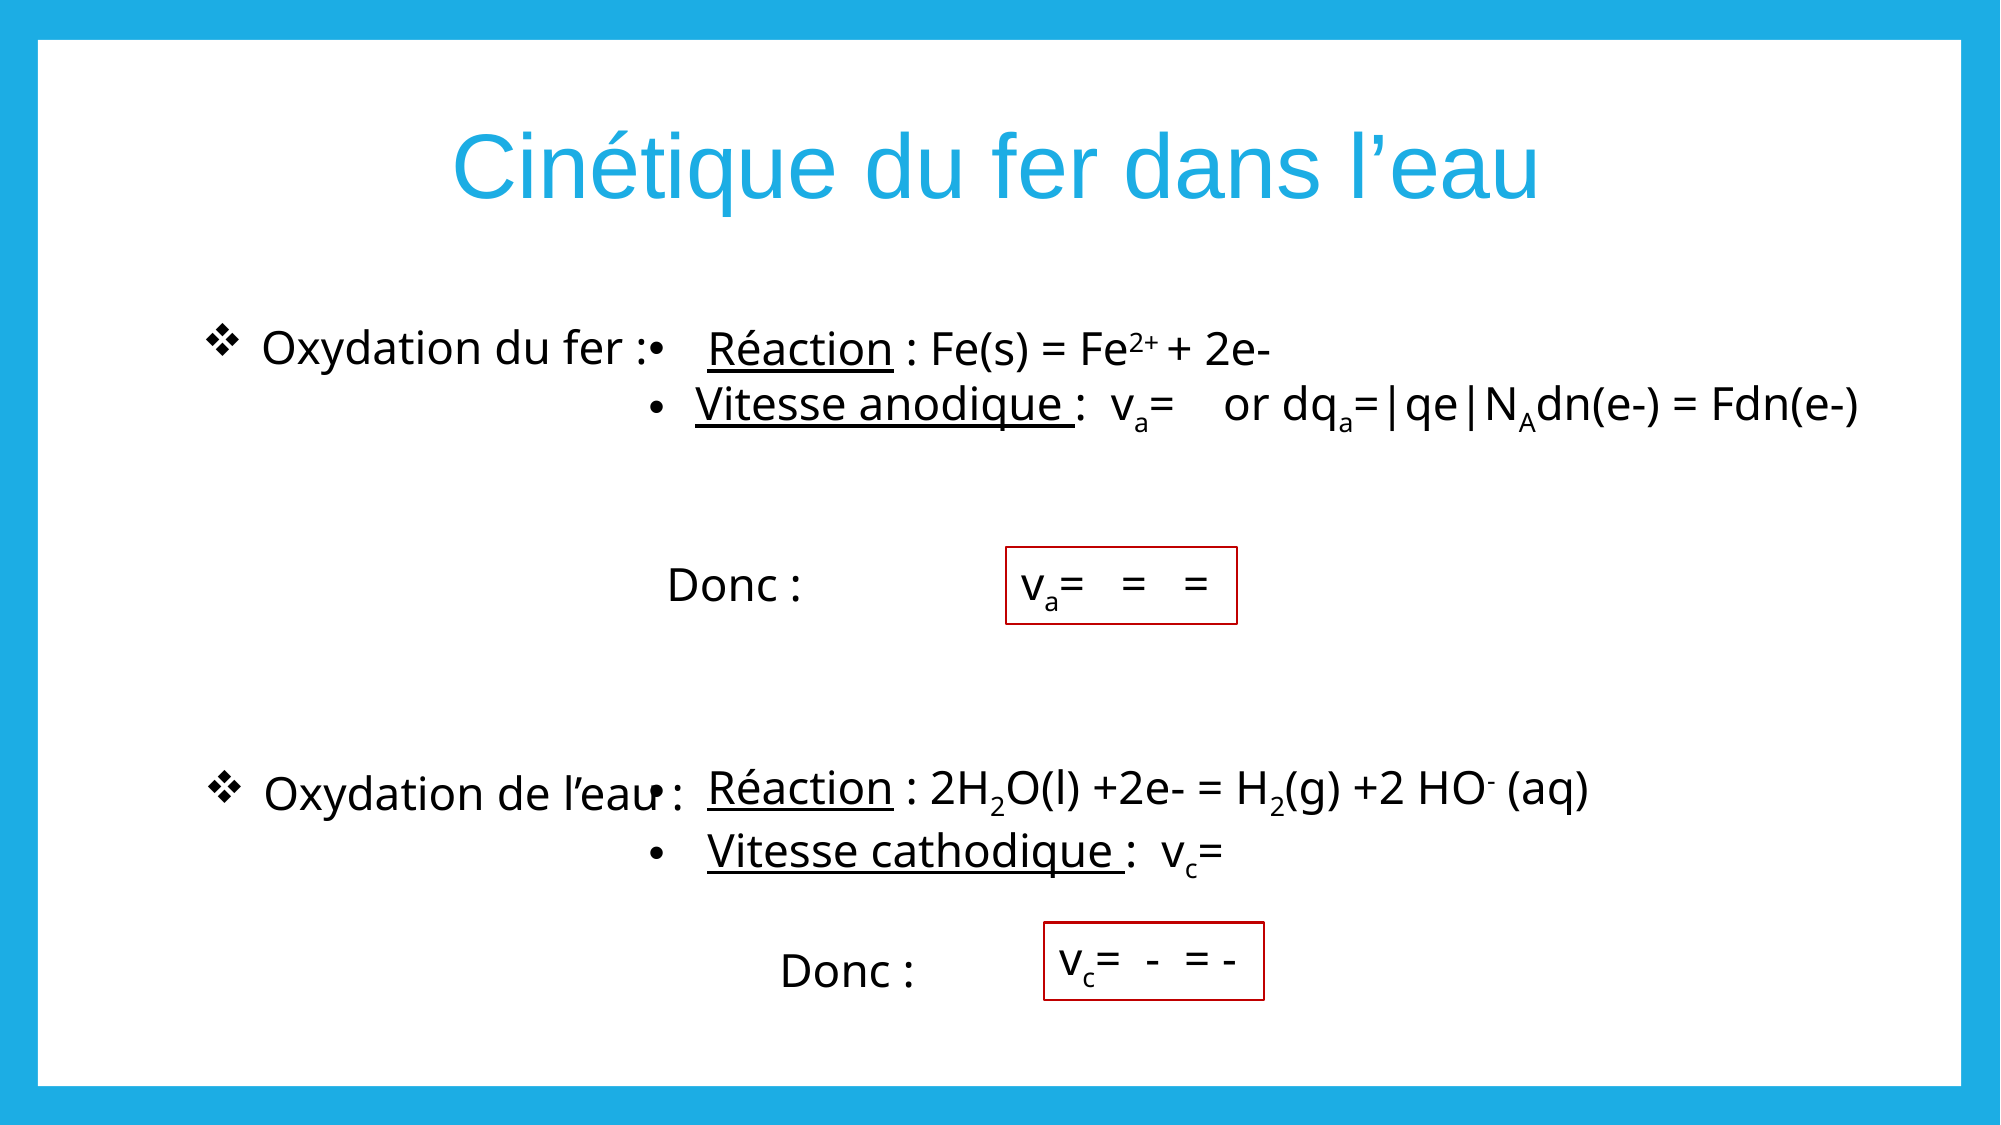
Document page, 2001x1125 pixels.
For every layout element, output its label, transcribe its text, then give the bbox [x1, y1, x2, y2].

text_box Oxydation de l’eau : [189, 757, 738, 828]
title Cinétique du fer dans l’eau [187, 57, 1808, 280]
text_box Donc : [764, 934, 958, 1004]
text_box Oxydation du fer : [187, 311, 741, 381]
text_box Donc : [651, 547, 861, 618]
